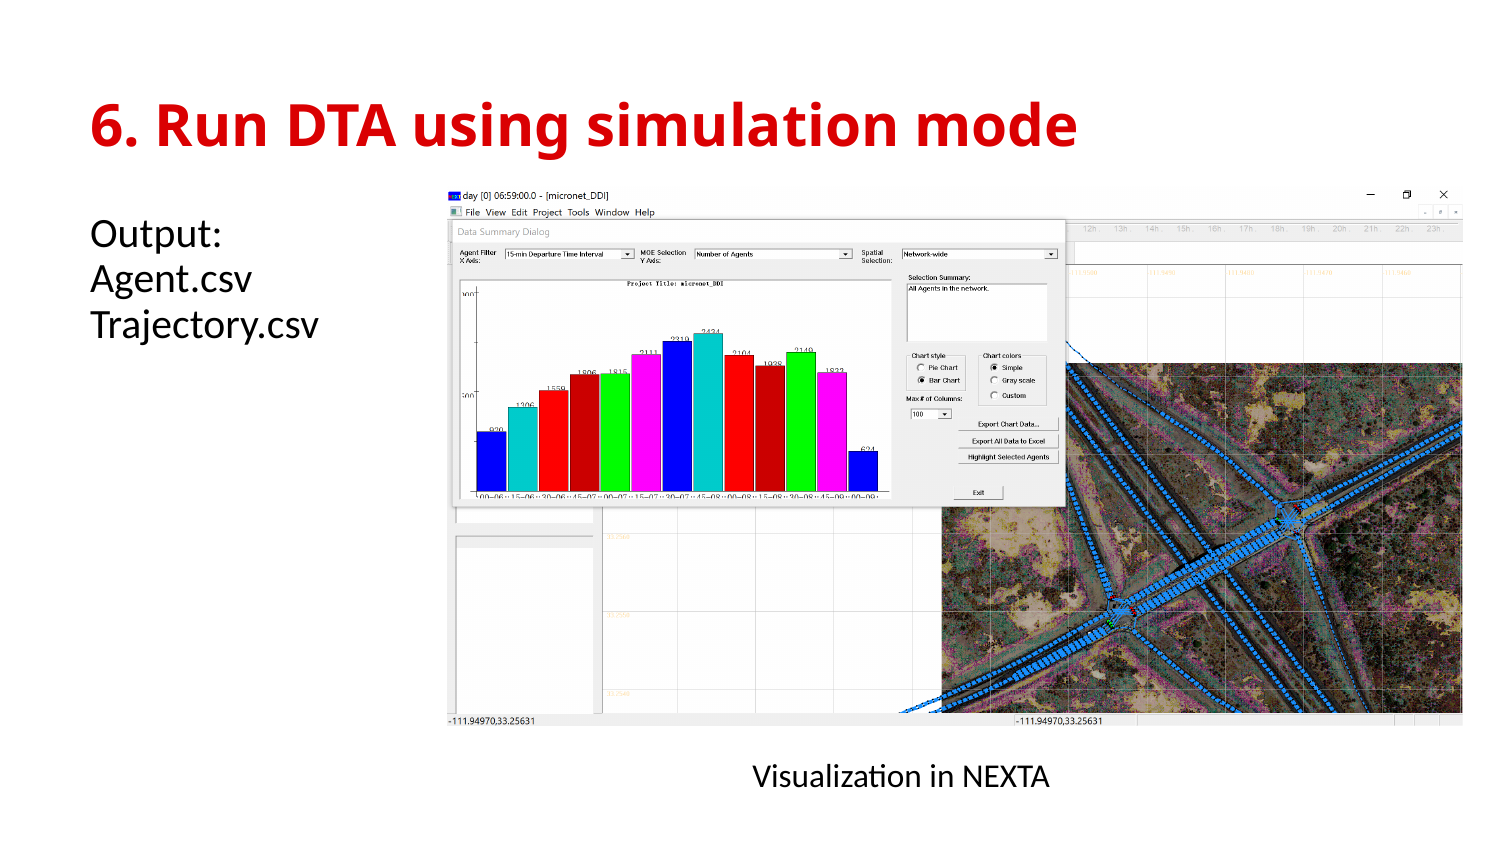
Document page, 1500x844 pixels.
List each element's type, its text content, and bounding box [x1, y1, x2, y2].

list Output: Agent.csv Trajectory.csv [75, 196, 1425, 798]
picture [447, 186, 1463, 726]
text_box Visualization in NEXTA [737, 747, 1488, 802]
title 6. Run DTA using simulation mode [75, 33, 1425, 175]
